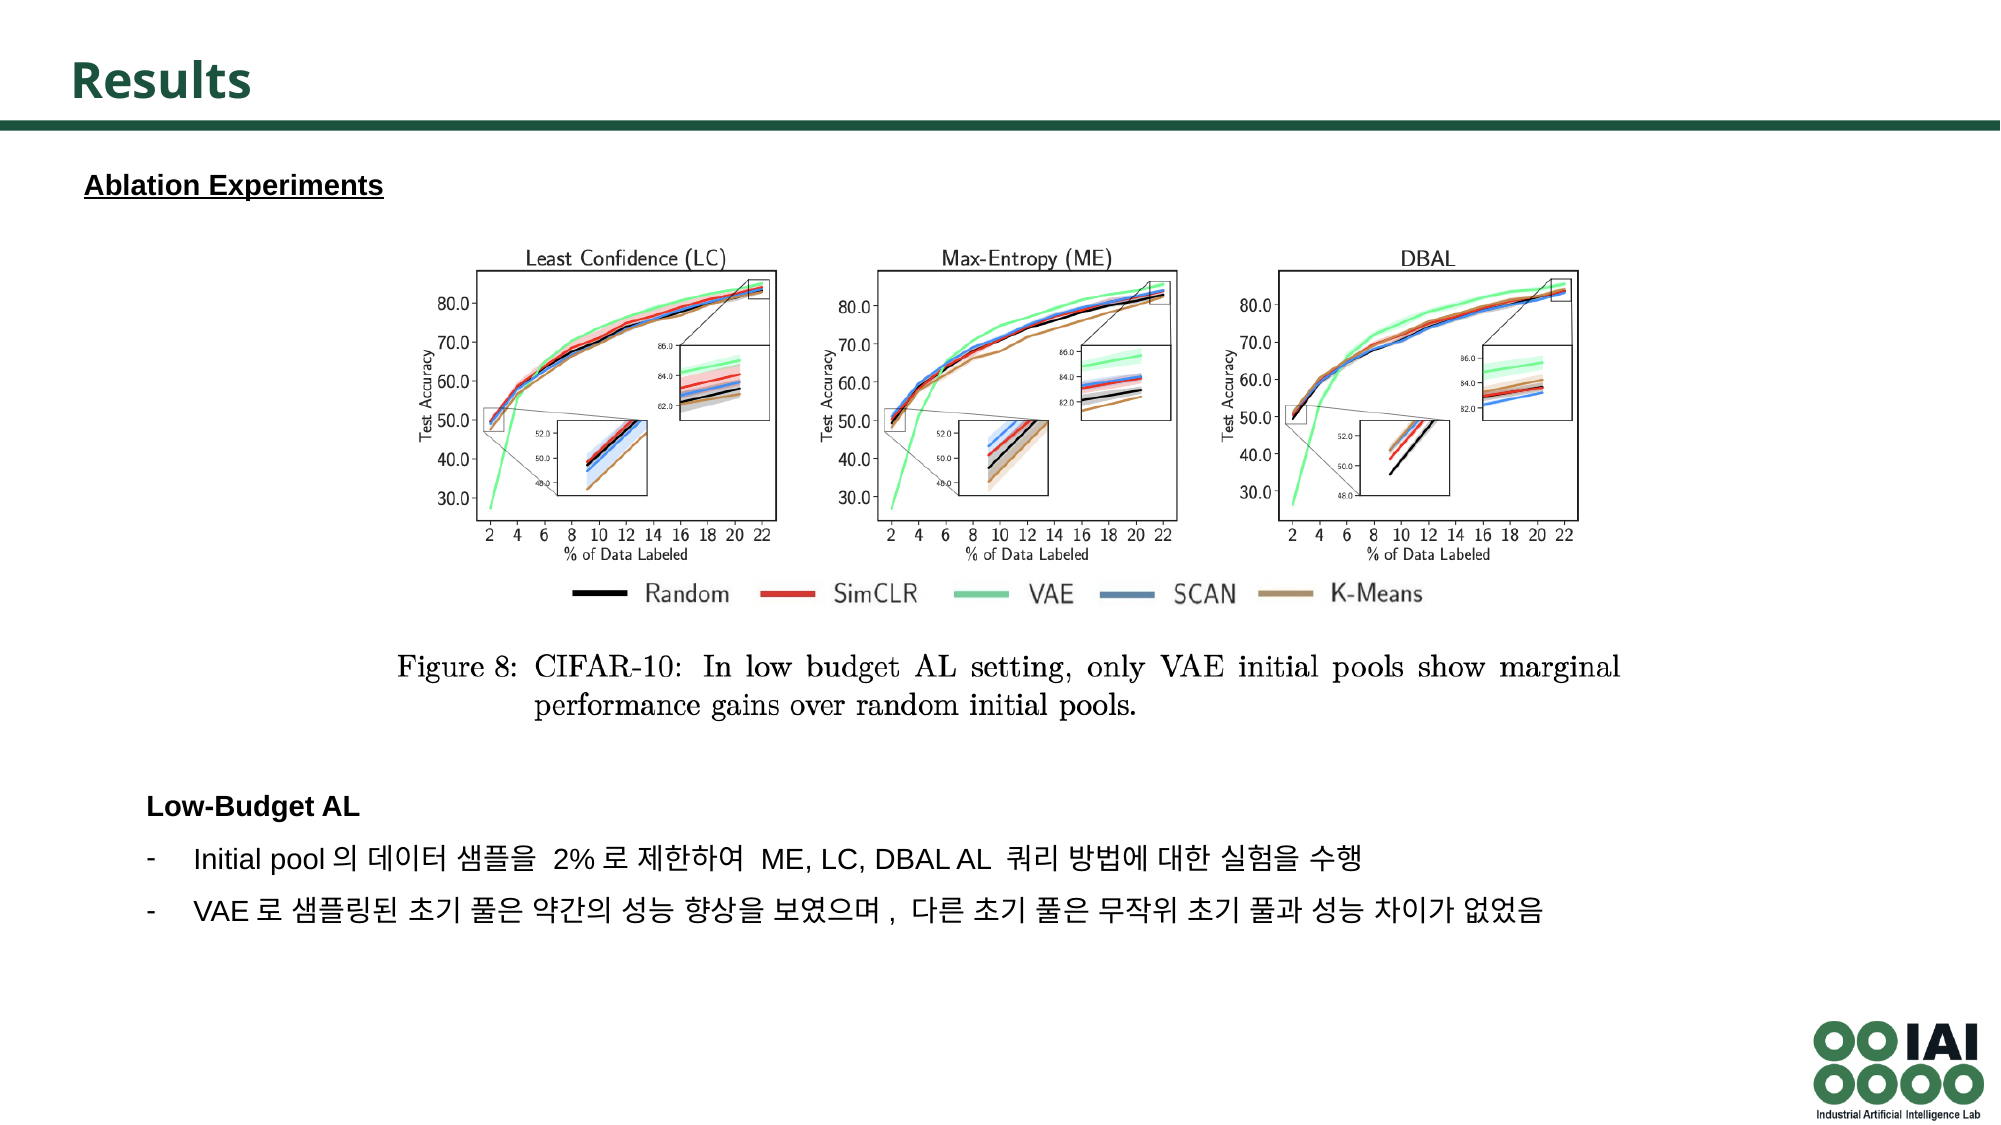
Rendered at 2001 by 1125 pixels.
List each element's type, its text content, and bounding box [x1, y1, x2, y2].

picture [1803, 1015, 1992, 1125]
picture [362, 226, 1638, 746]
text_box Low-Budget AL Initial pool의 데이터 샘플을 2%로 제한하여 ME, LC, DBAL AL 쿼리 방법에 대한 실험을 수행 VAE로 샘플링된 초기 풀은 약간의 성능 향상을 보였으며, 다른 초기 풀은 무작위 초기 풀과 성능 차이가 없었음 [131, 762, 1869, 936]
title Results [68, 46, 1209, 237]
text_box Ablation Experiments [68, 159, 400, 209]
